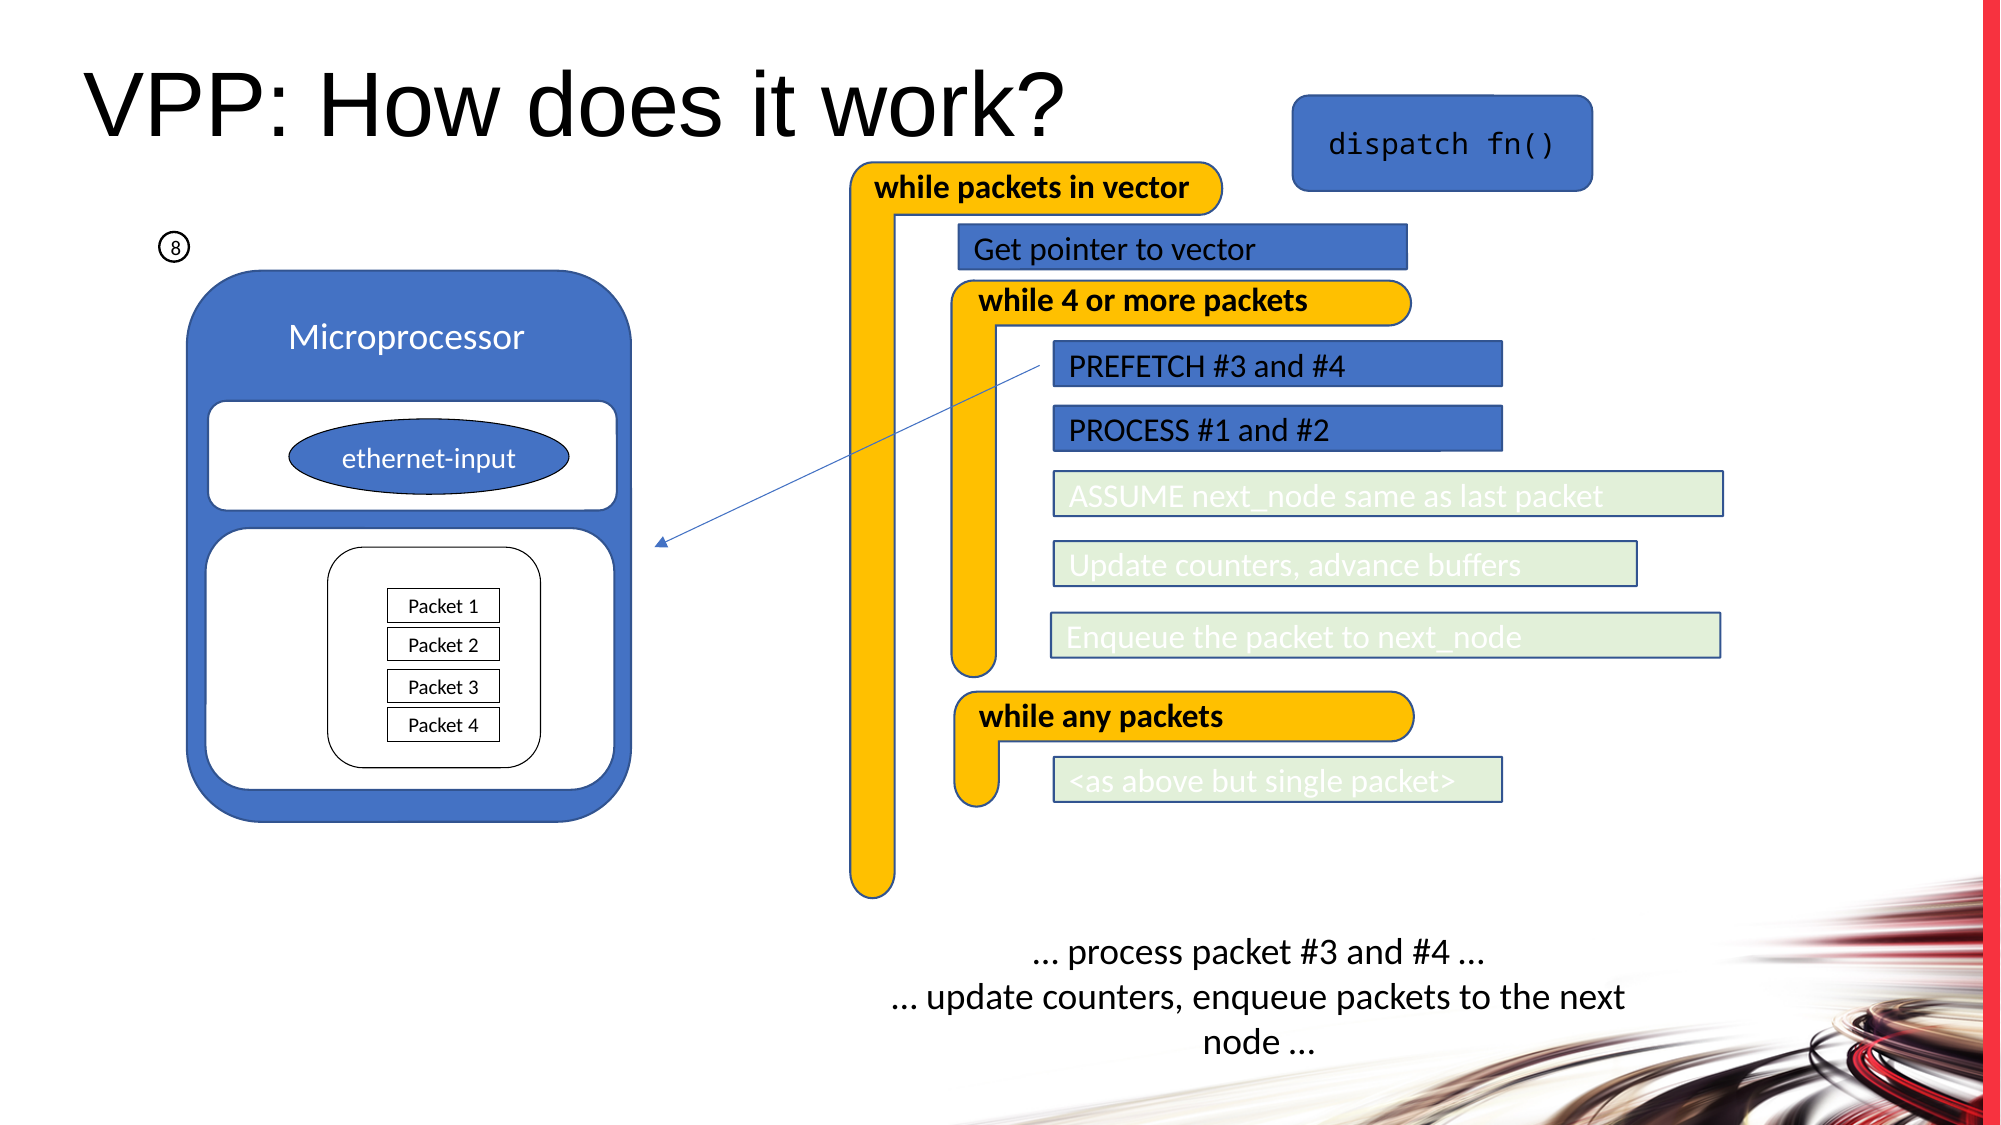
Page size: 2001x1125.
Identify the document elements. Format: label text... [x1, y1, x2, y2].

text_box Enqueue the packet to next_node [1049, 611, 1722, 659]
text_box [849, 548, 896, 900]
title VPP: How does it work? [68, 27, 1849, 188]
text_box Packet 1 [386, 588, 500, 623]
text_box 8 [156, 229, 192, 264]
text_box Microprocessor [239, 304, 575, 365]
picture [0, 0, 1983, 1125]
text_box Update counters, advance buffers [1052, 540, 1638, 588]
text_box [849, 188, 1224, 365]
text_box PROCESS #1 and #2 [1052, 404, 1504, 452]
text_box Get pointer to vector [957, 223, 1409, 271]
text_box Packet 3 [386, 668, 500, 703]
text_box while any packets [964, 687, 1239, 742]
text_box [953, 690, 1415, 808]
text_box [326, 546, 542, 769]
text_box dispatch fn() [1297, 188, 1587, 192]
text_box <as above but single packet> [1052, 755, 1504, 803]
text_box ethernet-input [287, 417, 571, 496]
text_box … process packet #3 and #4 … … update counters, enqueue packets to the next node … [857, 919, 1661, 1070]
text_box ASSUME next_node same as last packet [1052, 470, 1725, 518]
text_box [206, 399, 618, 512]
text_box PREFETCH #3 and #4 [1052, 340, 1504, 388]
text_box Packet 2 [386, 627, 500, 662]
text_box [204, 526, 616, 791]
text_box [950, 548, 997, 679]
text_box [654, 365, 1040, 548]
text_box while 4 or more packets [963, 270, 1324, 326]
text_box [950, 279, 1413, 365]
text_box [185, 269, 633, 823]
text_box while packets in vector [859, 188, 1206, 213]
text_box Packet 4 [386, 707, 500, 742]
